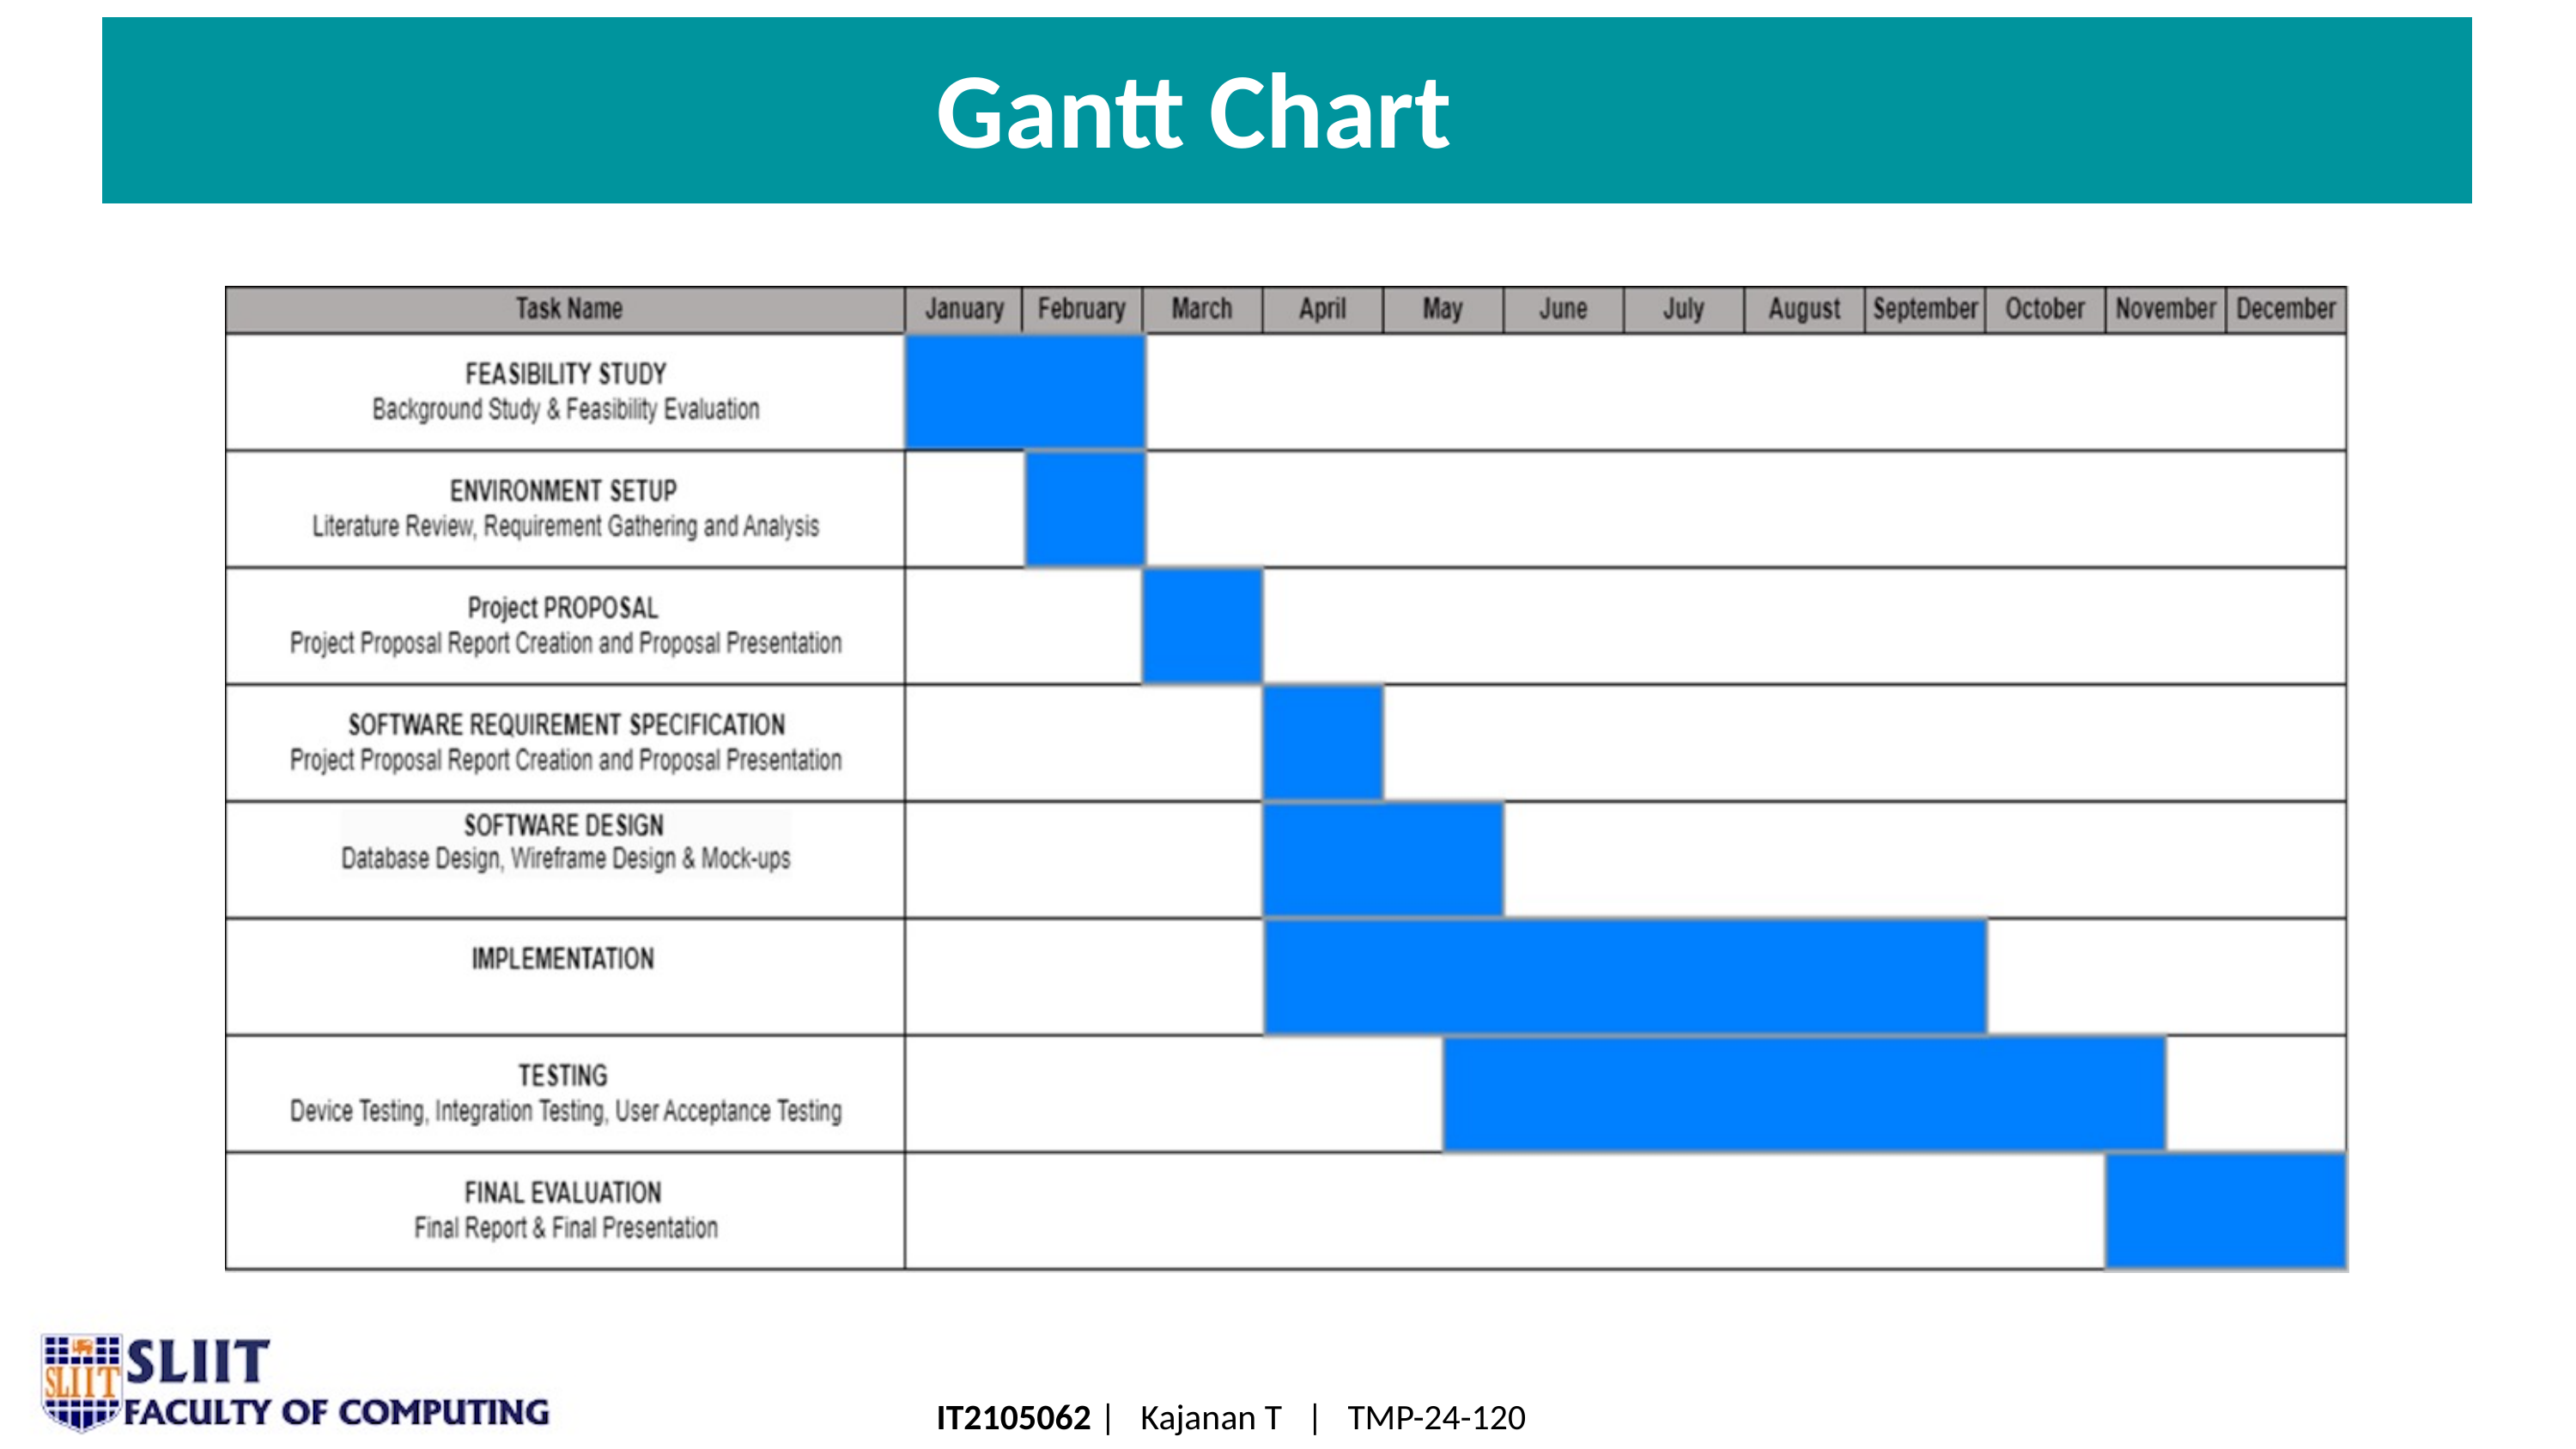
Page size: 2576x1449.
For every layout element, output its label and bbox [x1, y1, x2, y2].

picture [0, 1298, 2576, 1449]
text_box [101, 3, 2473, 451]
picture [225, 285, 2349, 1273]
